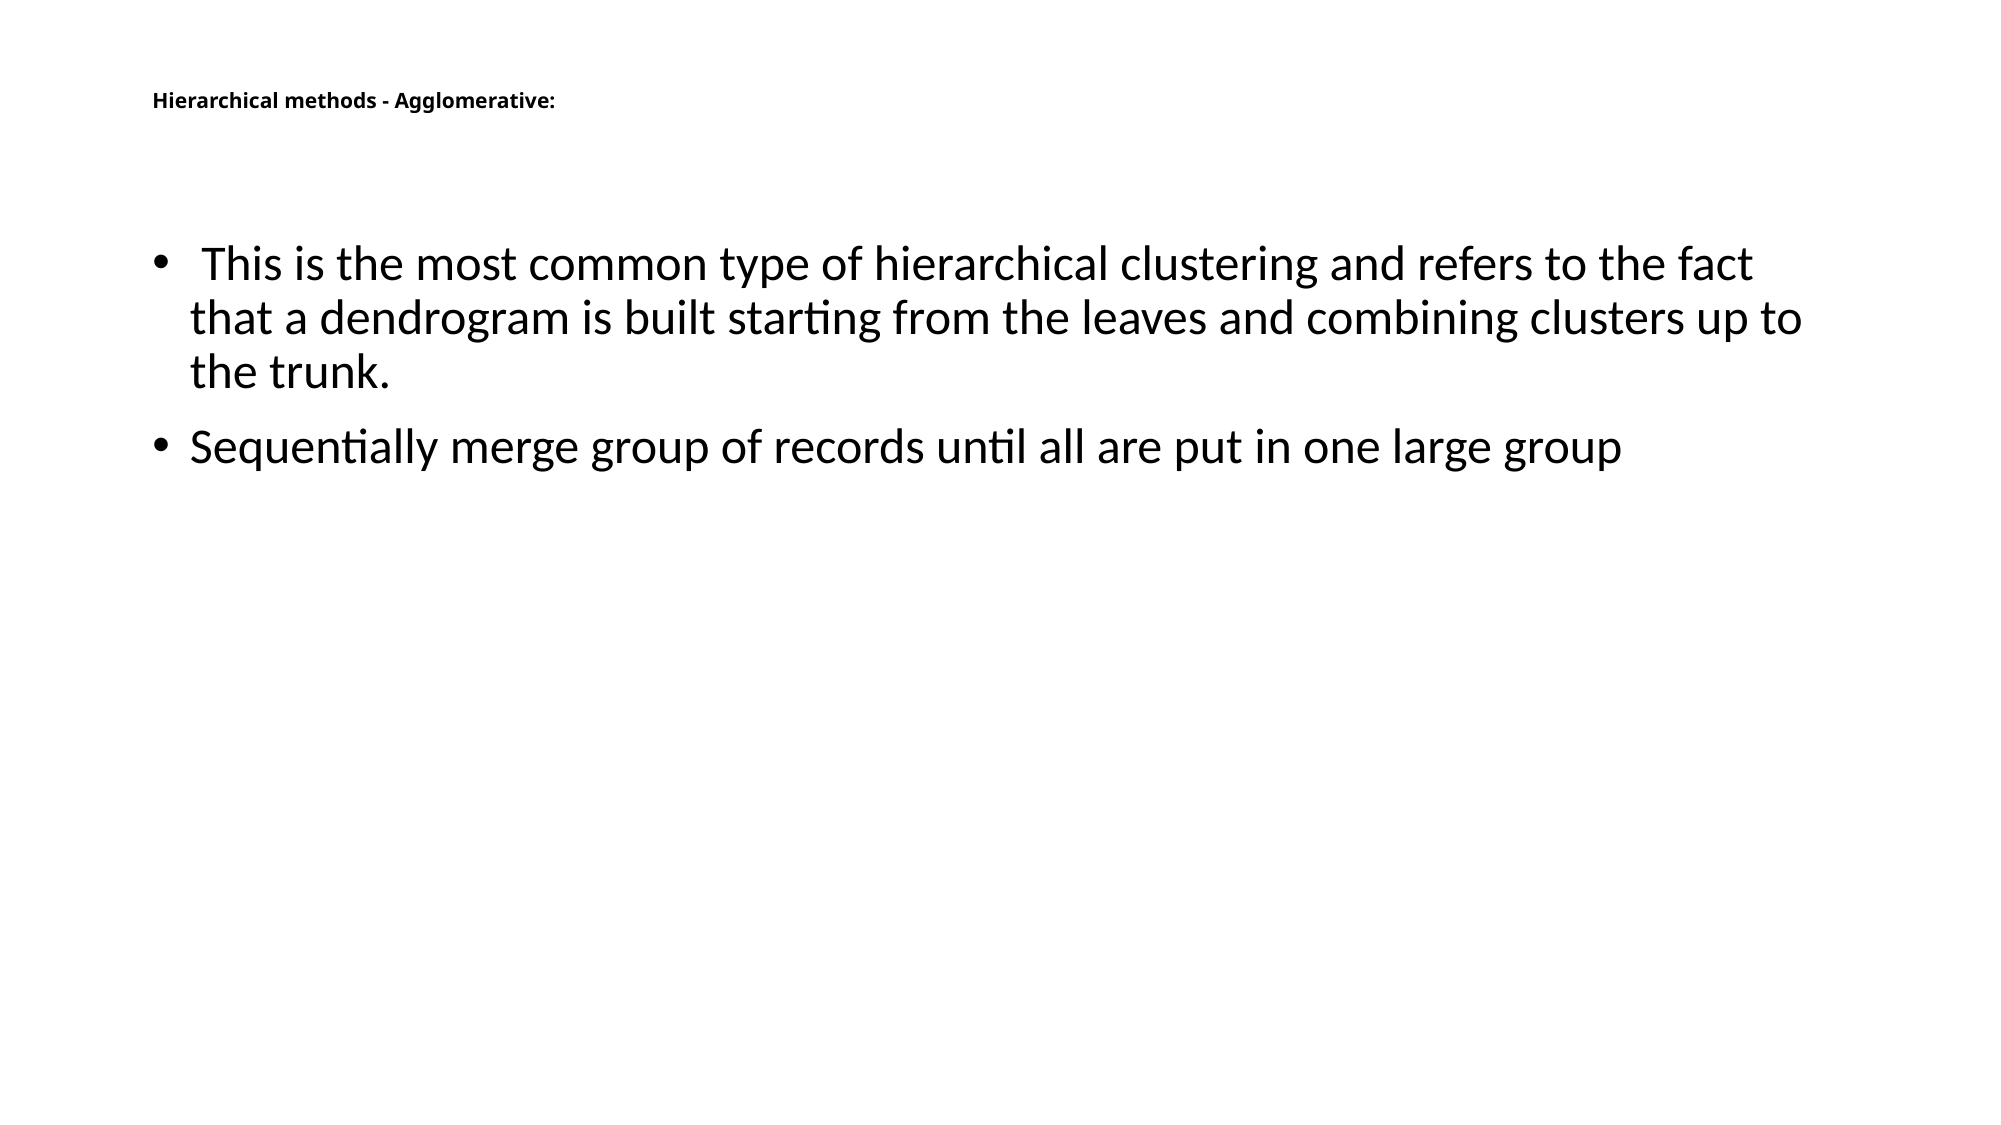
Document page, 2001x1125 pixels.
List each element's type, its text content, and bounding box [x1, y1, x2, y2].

title Hierarchical methods - Agglomerative: [137, 59, 1863, 147]
list This is the most common type of hierarchical clustering and refers to the fact that a dendrogram is built starting from the leaves and combining clusters up to the trunk. Sequentially merge group of records until all are put in one large group [137, 229, 1863, 936]
